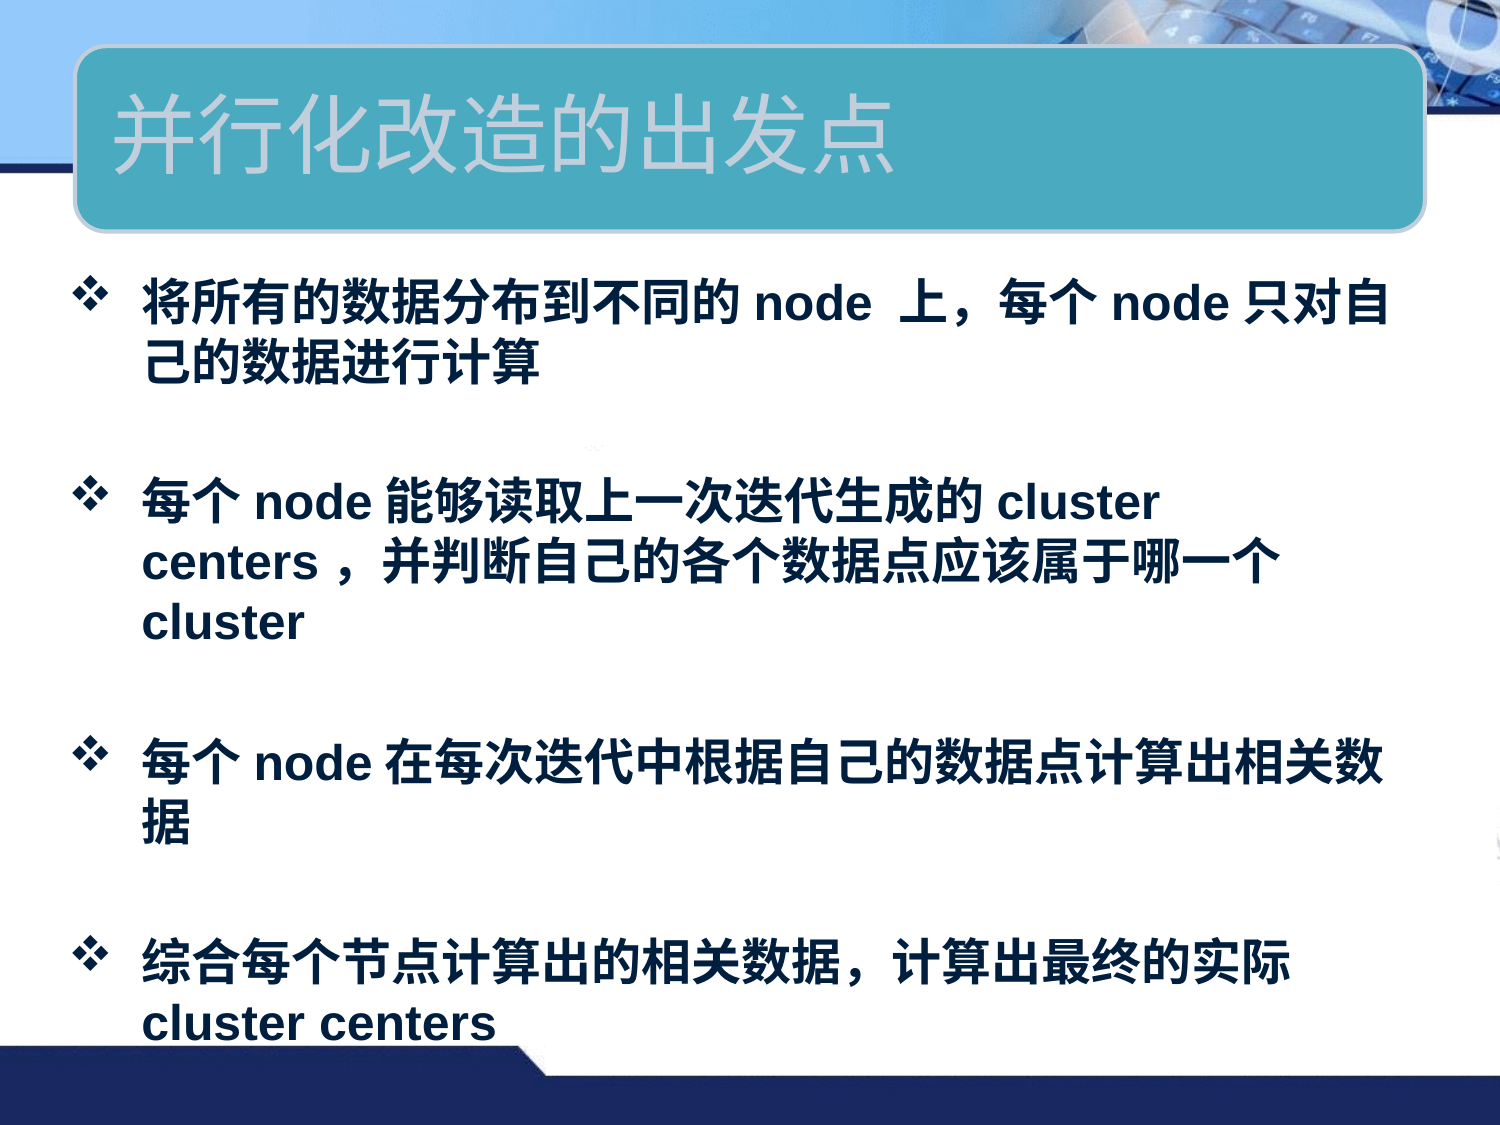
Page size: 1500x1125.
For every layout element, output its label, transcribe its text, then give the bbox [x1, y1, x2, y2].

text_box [74, 44, 1426, 233]
picture [0, 0, 1500, 1125]
list 将所有的数据分布到不同的node 上，每个node只对自己的数据进行计算 每个node能够读取上一次迭代生成的cluster centers，并判断自己的各个数据点应该属于哪一个cluster 每个node在每次迭代中根据自己的数据点计算出相关数据 综合每个节点计算出的相关数据，计算出最终的实际cluster centers [52, 262, 1424, 1071]
